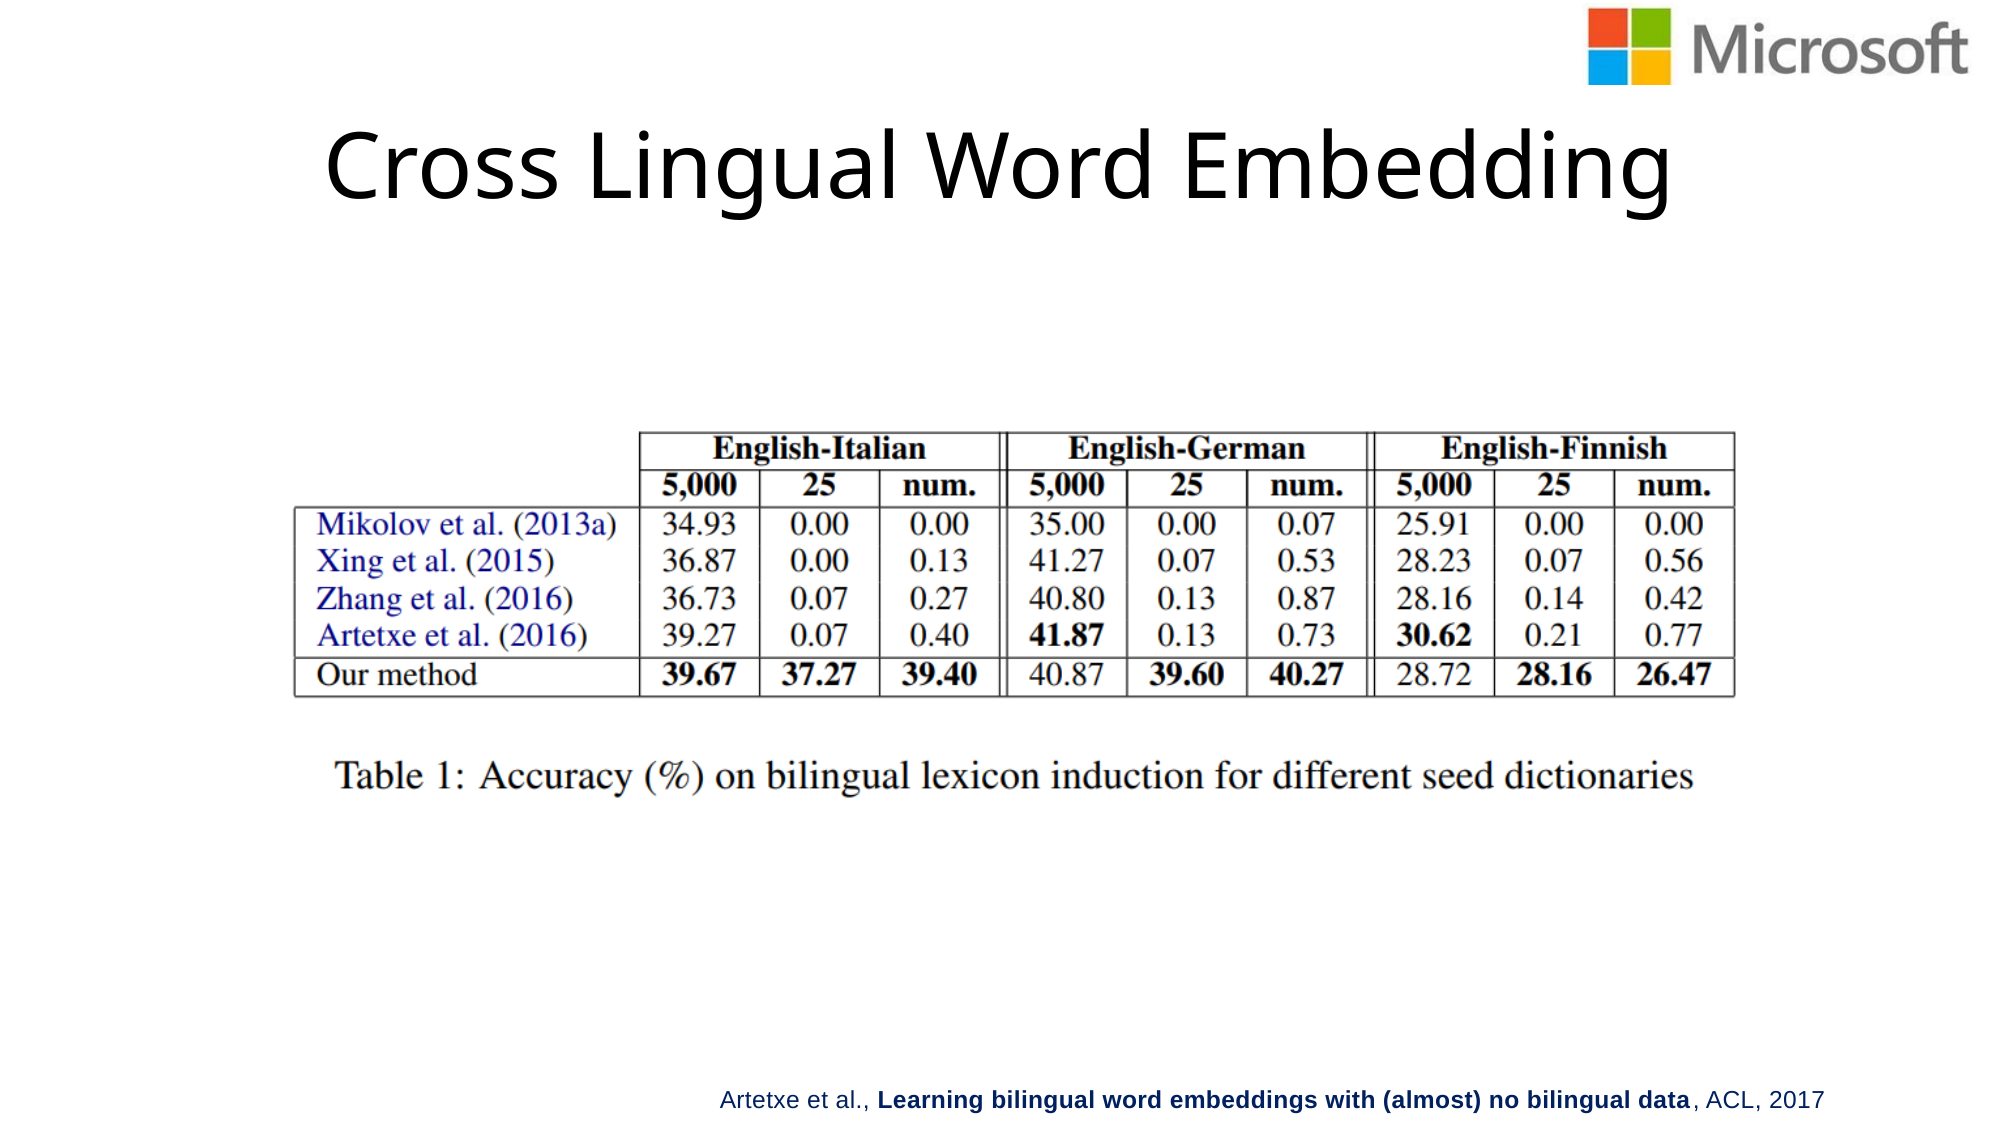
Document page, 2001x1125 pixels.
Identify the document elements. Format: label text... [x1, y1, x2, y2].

title Cross Lingual Word Embedding [137, 59, 1863, 278]
picture [1582, 3, 1976, 85]
text_box Artetxe et al., Learning bilingual word embeddings with (almost) no bilingual data, ACL, 2017 [526, 1087, 2000, 1115]
picture [254, 404, 1746, 799]
